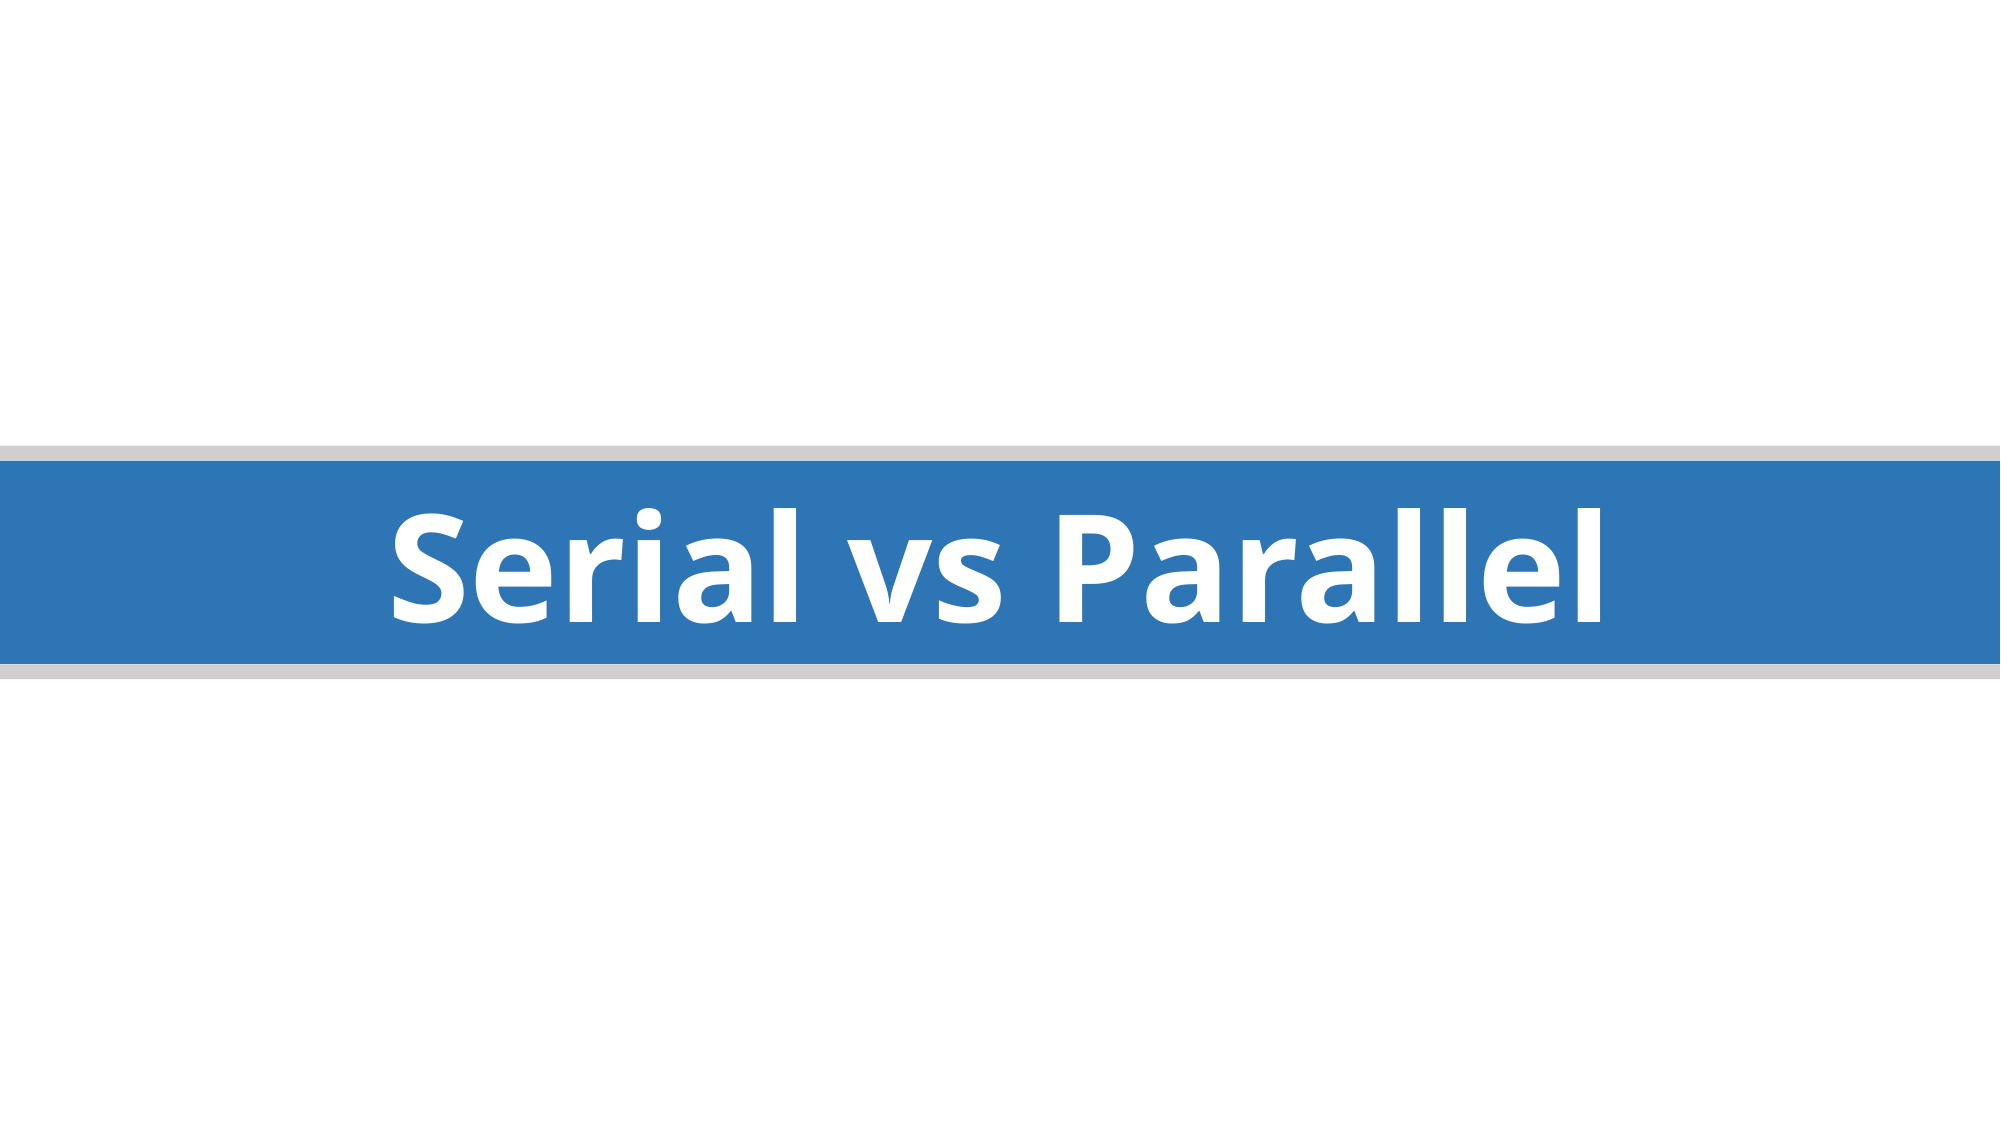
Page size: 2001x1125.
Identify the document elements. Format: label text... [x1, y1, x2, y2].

text_box Serial vs Parallel [0, 462, 2000, 663]
text_box [0, 663, 2000, 680]
text_box [0, 445, 2000, 462]
